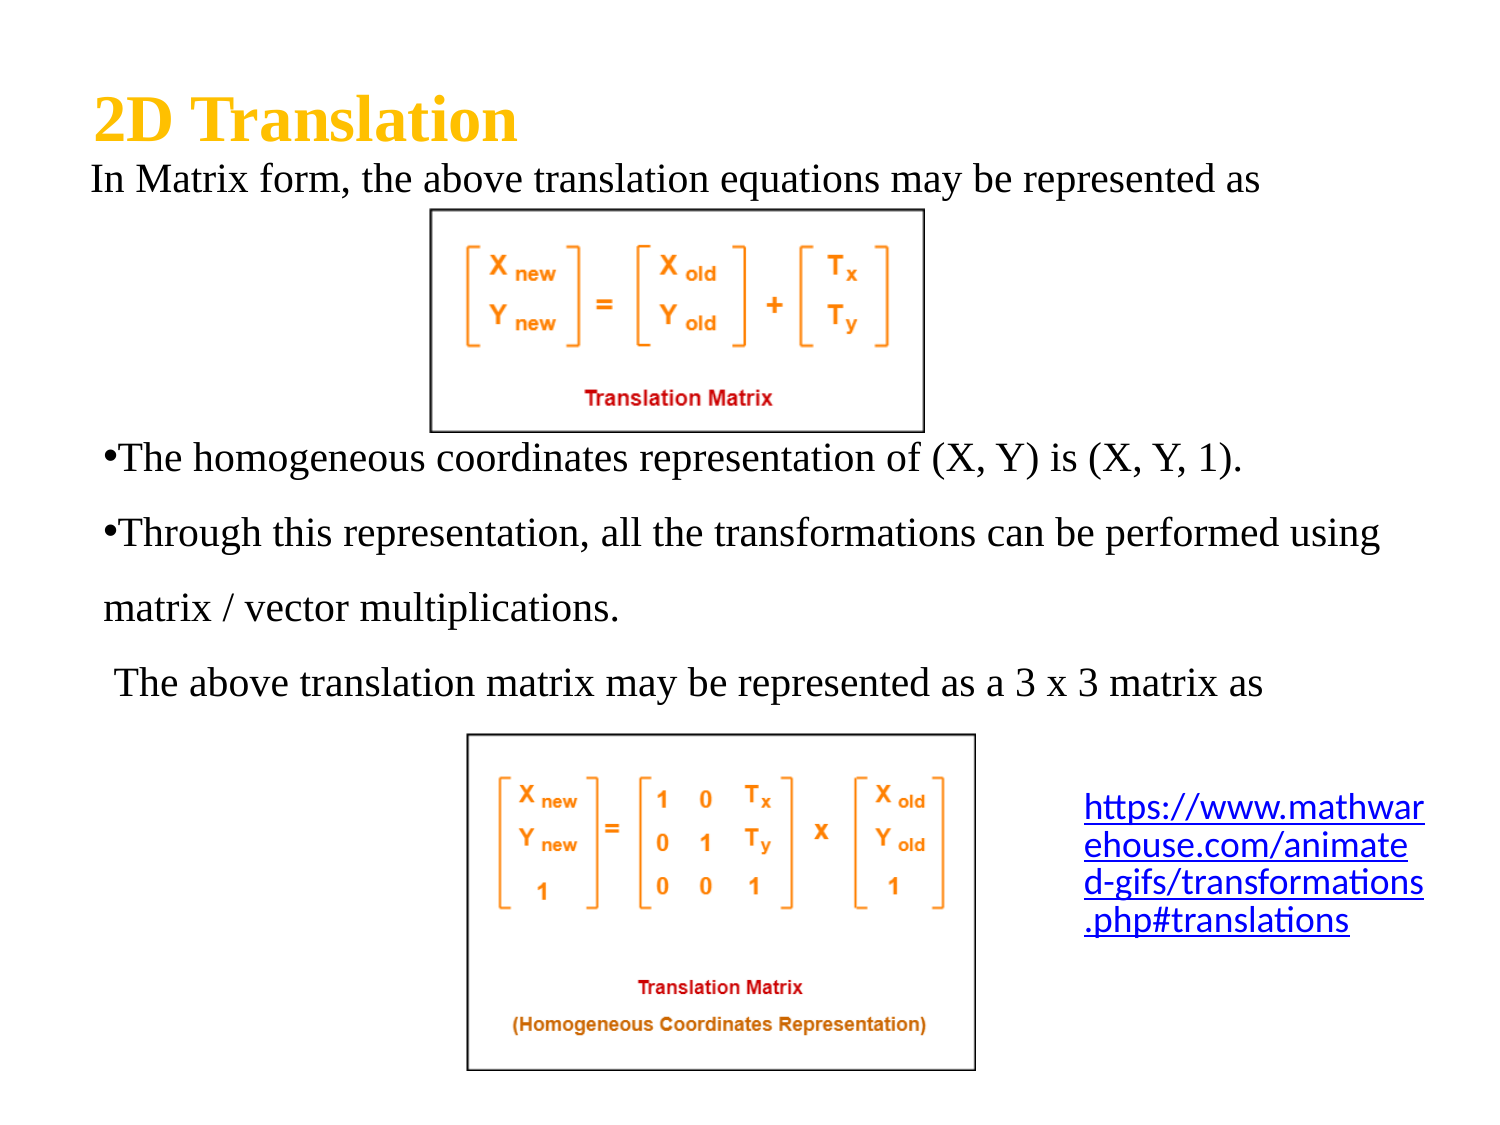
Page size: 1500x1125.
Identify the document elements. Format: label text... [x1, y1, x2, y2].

picture [466, 733, 976, 1071]
picture [428, 207, 925, 433]
text_box 2D Translation [78, 27, 552, 162]
text_box https://www.mathwarehouse.com/animated-gifs/transformations.php#translations [1068, 775, 1441, 835]
text_box The homogeneous coordinates representation of (X, Y) is (X, Y, 1). Through this representation, all the transformations can be performed using matrix / vector multiplications. The above translation matrix may be represented as a 3 x 3 matrix as [88, 397, 1447, 713]
list In Matrix form, the above translation equations may be represented as [75, 84, 1425, 1012]
